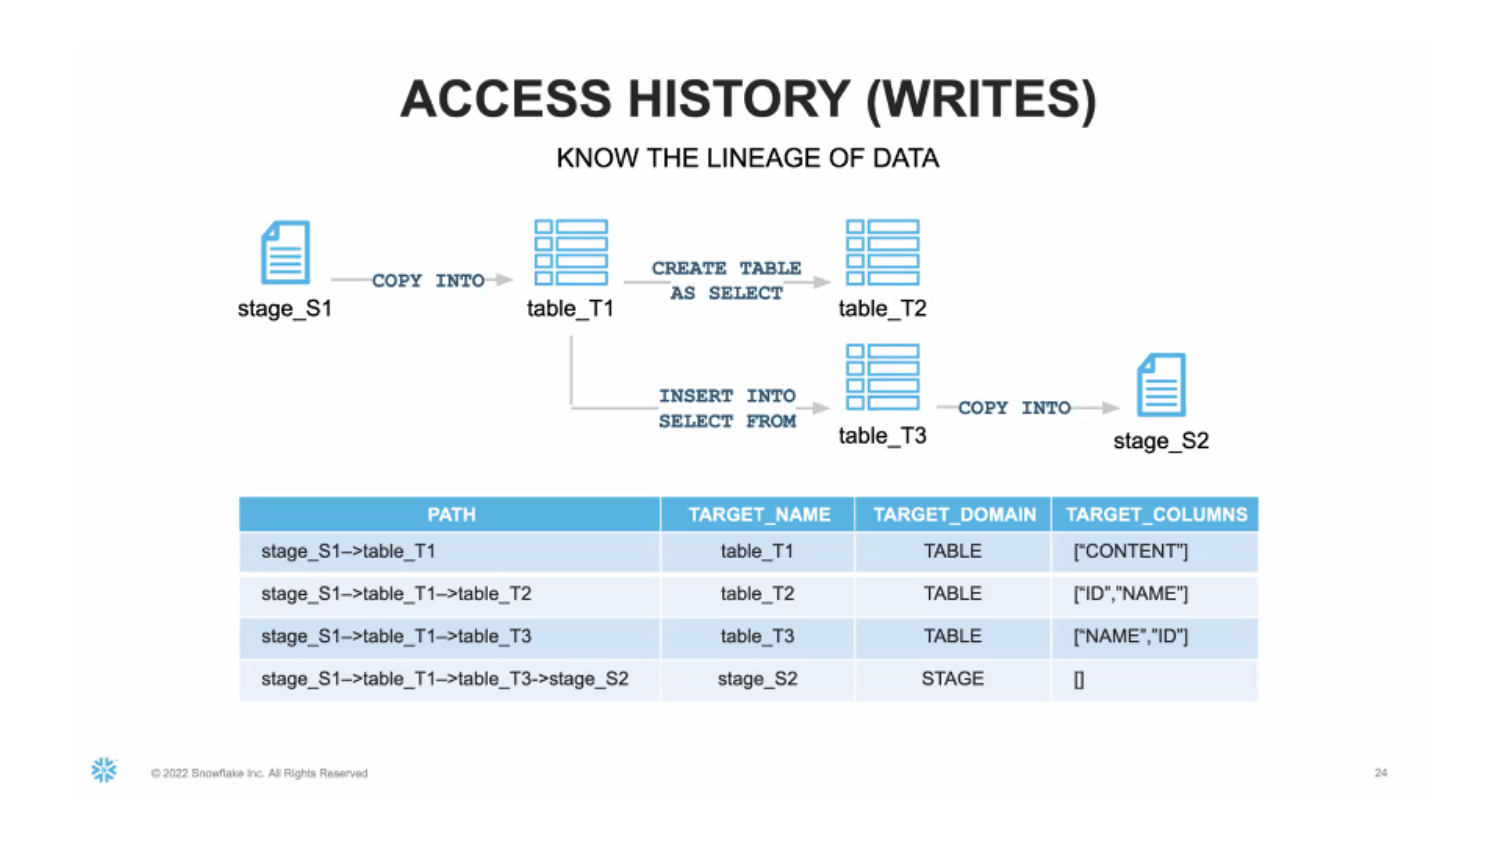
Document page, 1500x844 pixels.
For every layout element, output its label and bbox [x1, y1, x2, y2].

picture [72, 41, 1428, 802]
